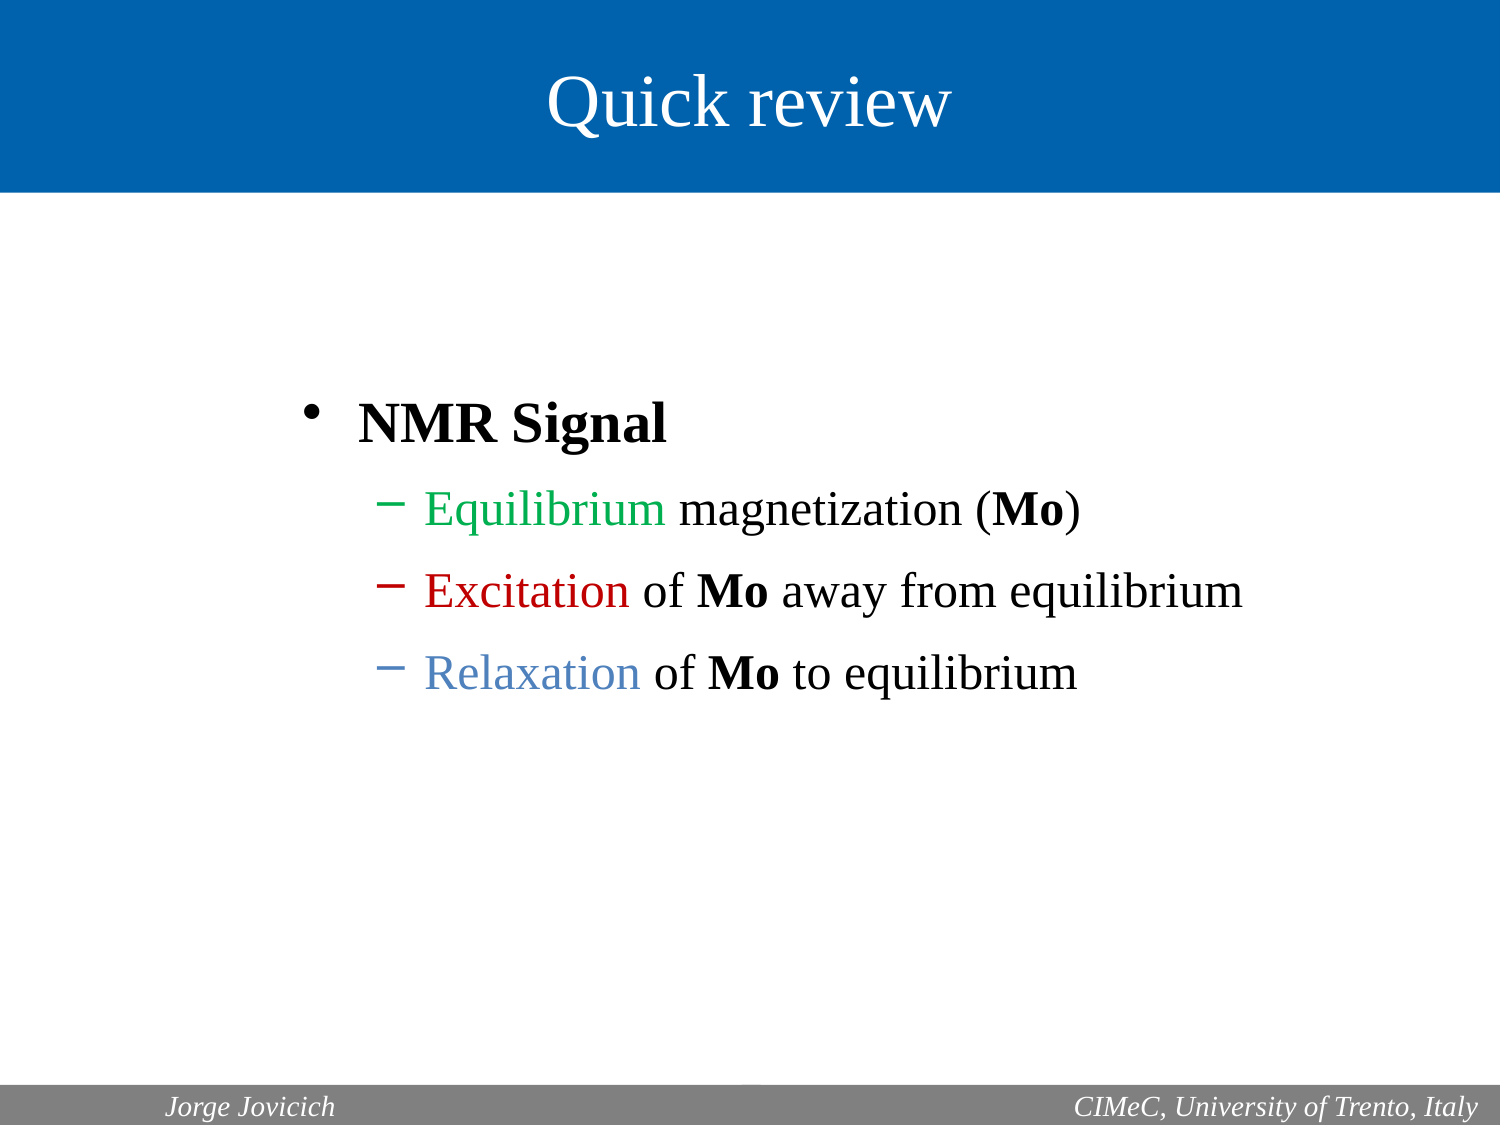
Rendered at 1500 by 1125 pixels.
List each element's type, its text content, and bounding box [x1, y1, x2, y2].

text_box Quick review [0, 0, 1500, 195]
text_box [0, 1084, 1500, 1125]
text_box NMR Signal Equilibrium magnetization (Mo) Excitation of Mo away from equilibrium Relaxation of Mo to equilibrium [287, 362, 1413, 750]
